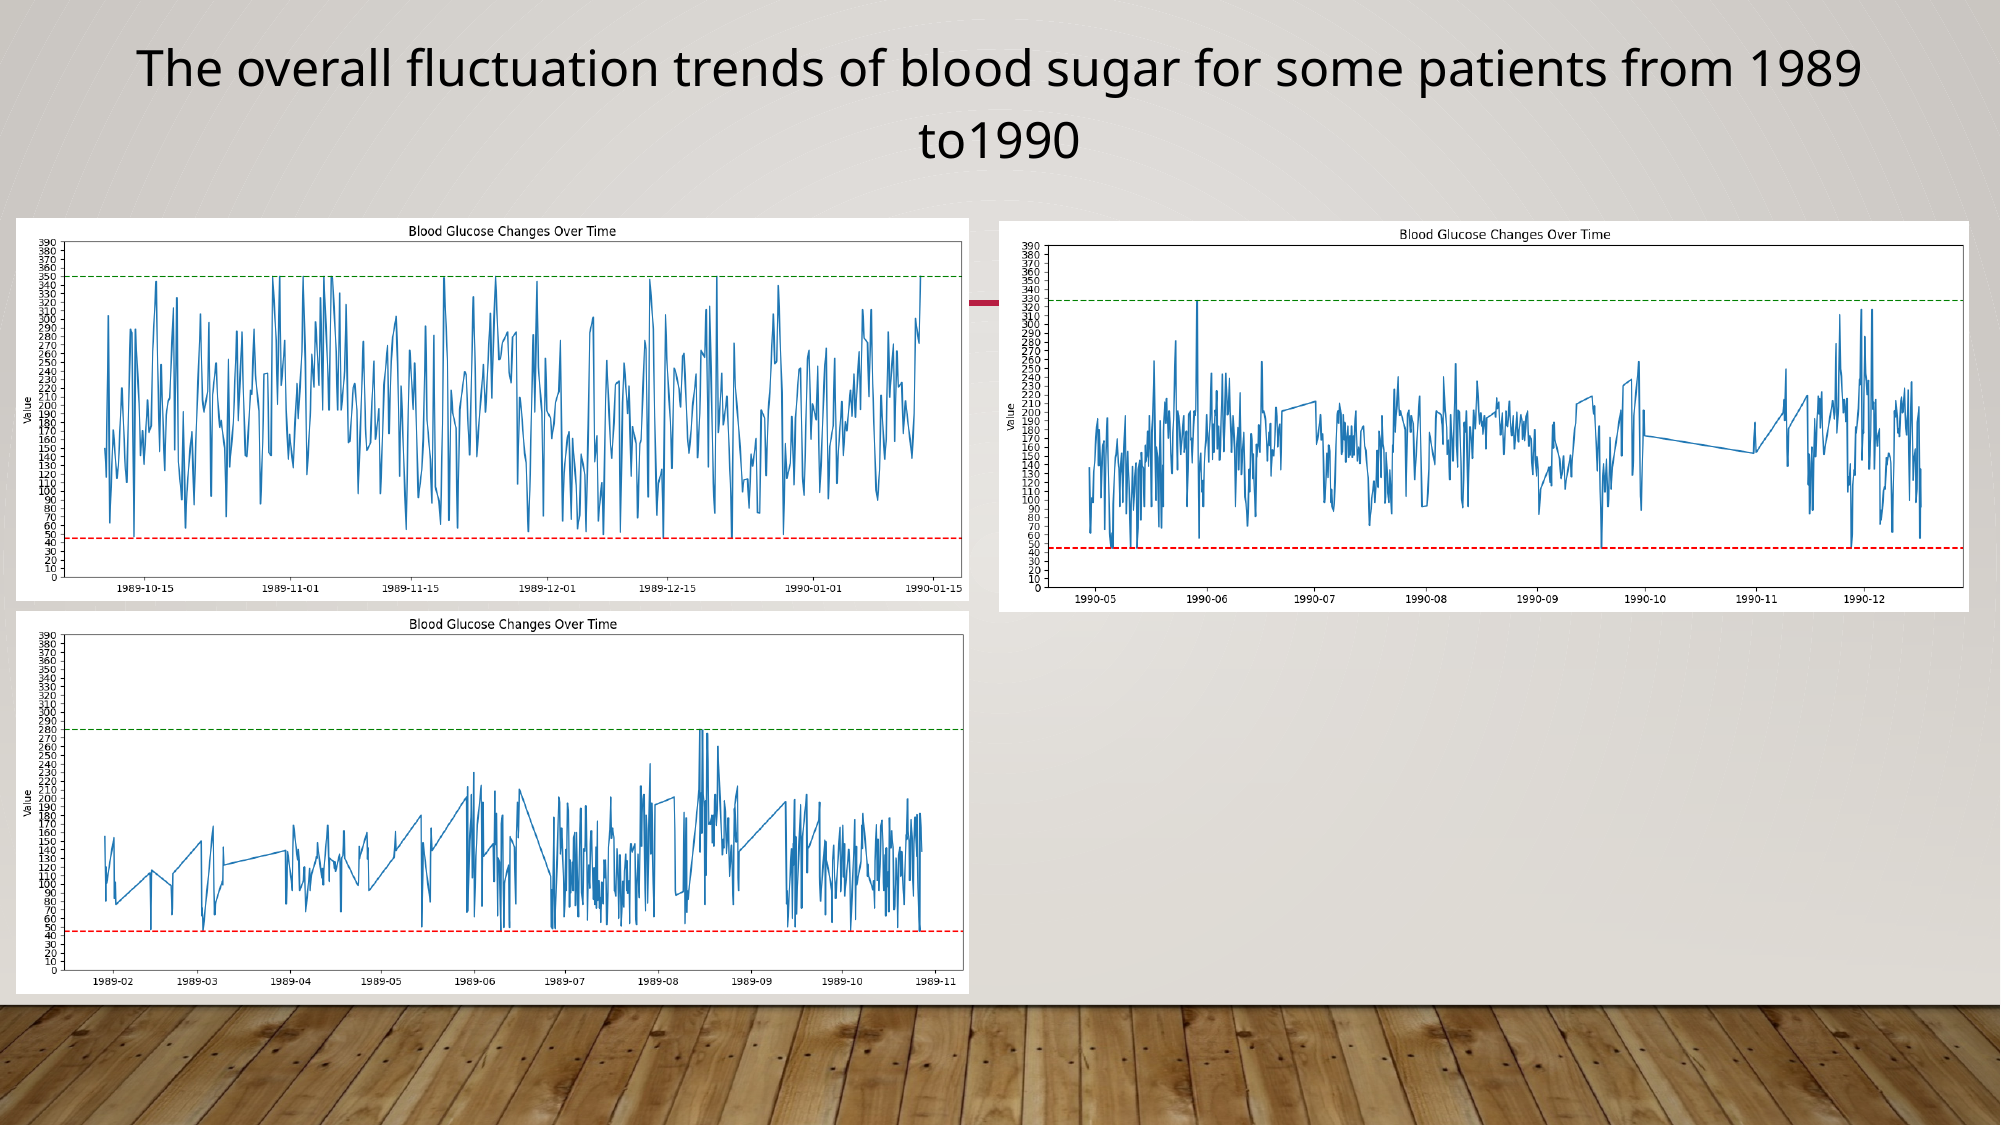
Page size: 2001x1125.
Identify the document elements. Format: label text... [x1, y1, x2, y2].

picture [999, 221, 1970, 612]
picture [16, 218, 970, 601]
list The overall fluctuation trends of blood sugar for some patients from 1989 to1990 [119, 16, 1881, 219]
picture [0, 1005, 2000, 1125]
picture [16, 610, 970, 995]
